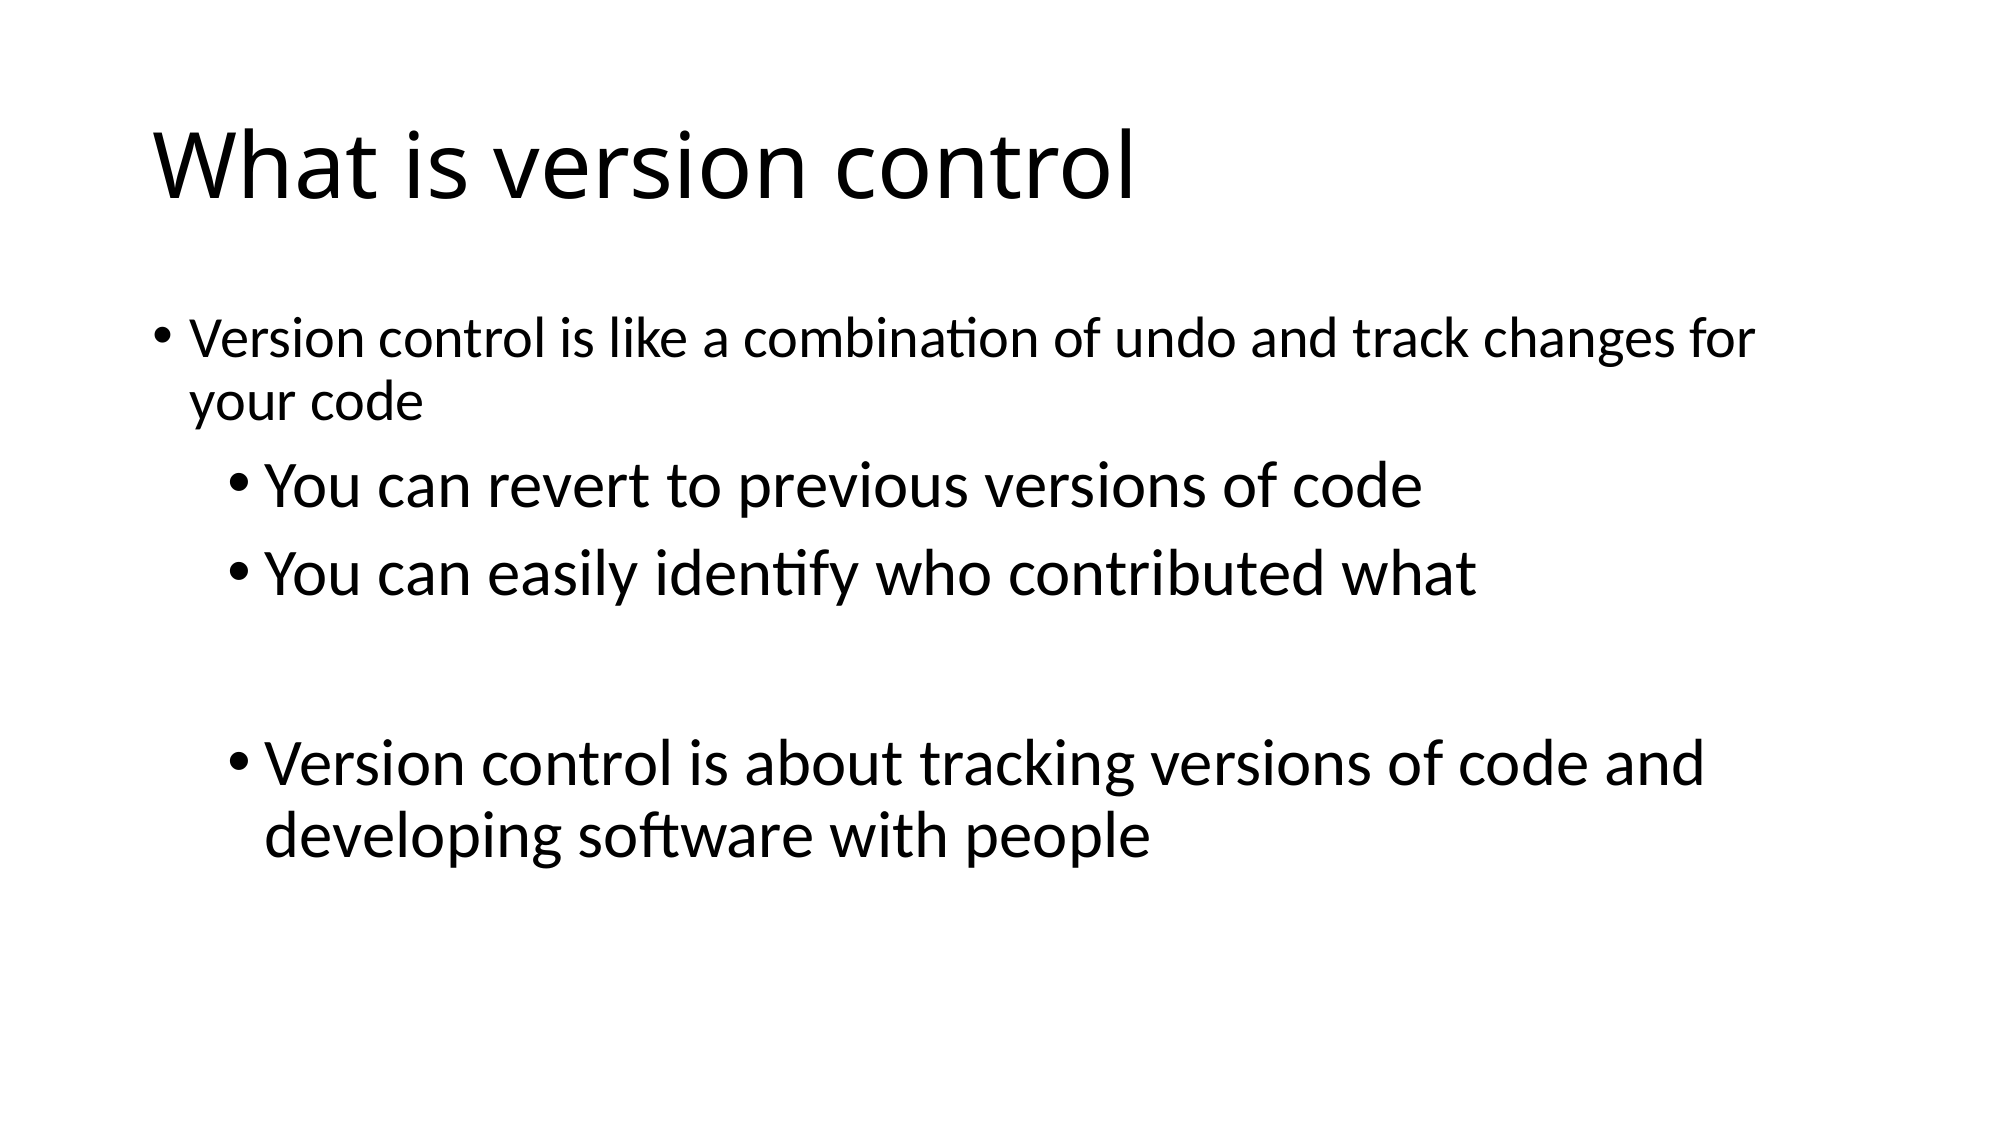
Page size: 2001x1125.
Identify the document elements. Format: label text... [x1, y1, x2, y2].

list Version control is like a combination of undo and track changes for your code You can revert to previous versions of code You can easily identify who contributed what Version control is about tracking versions of code and developing software with people [137, 299, 1863, 1014]
title What is version control [137, 59, 1863, 278]
